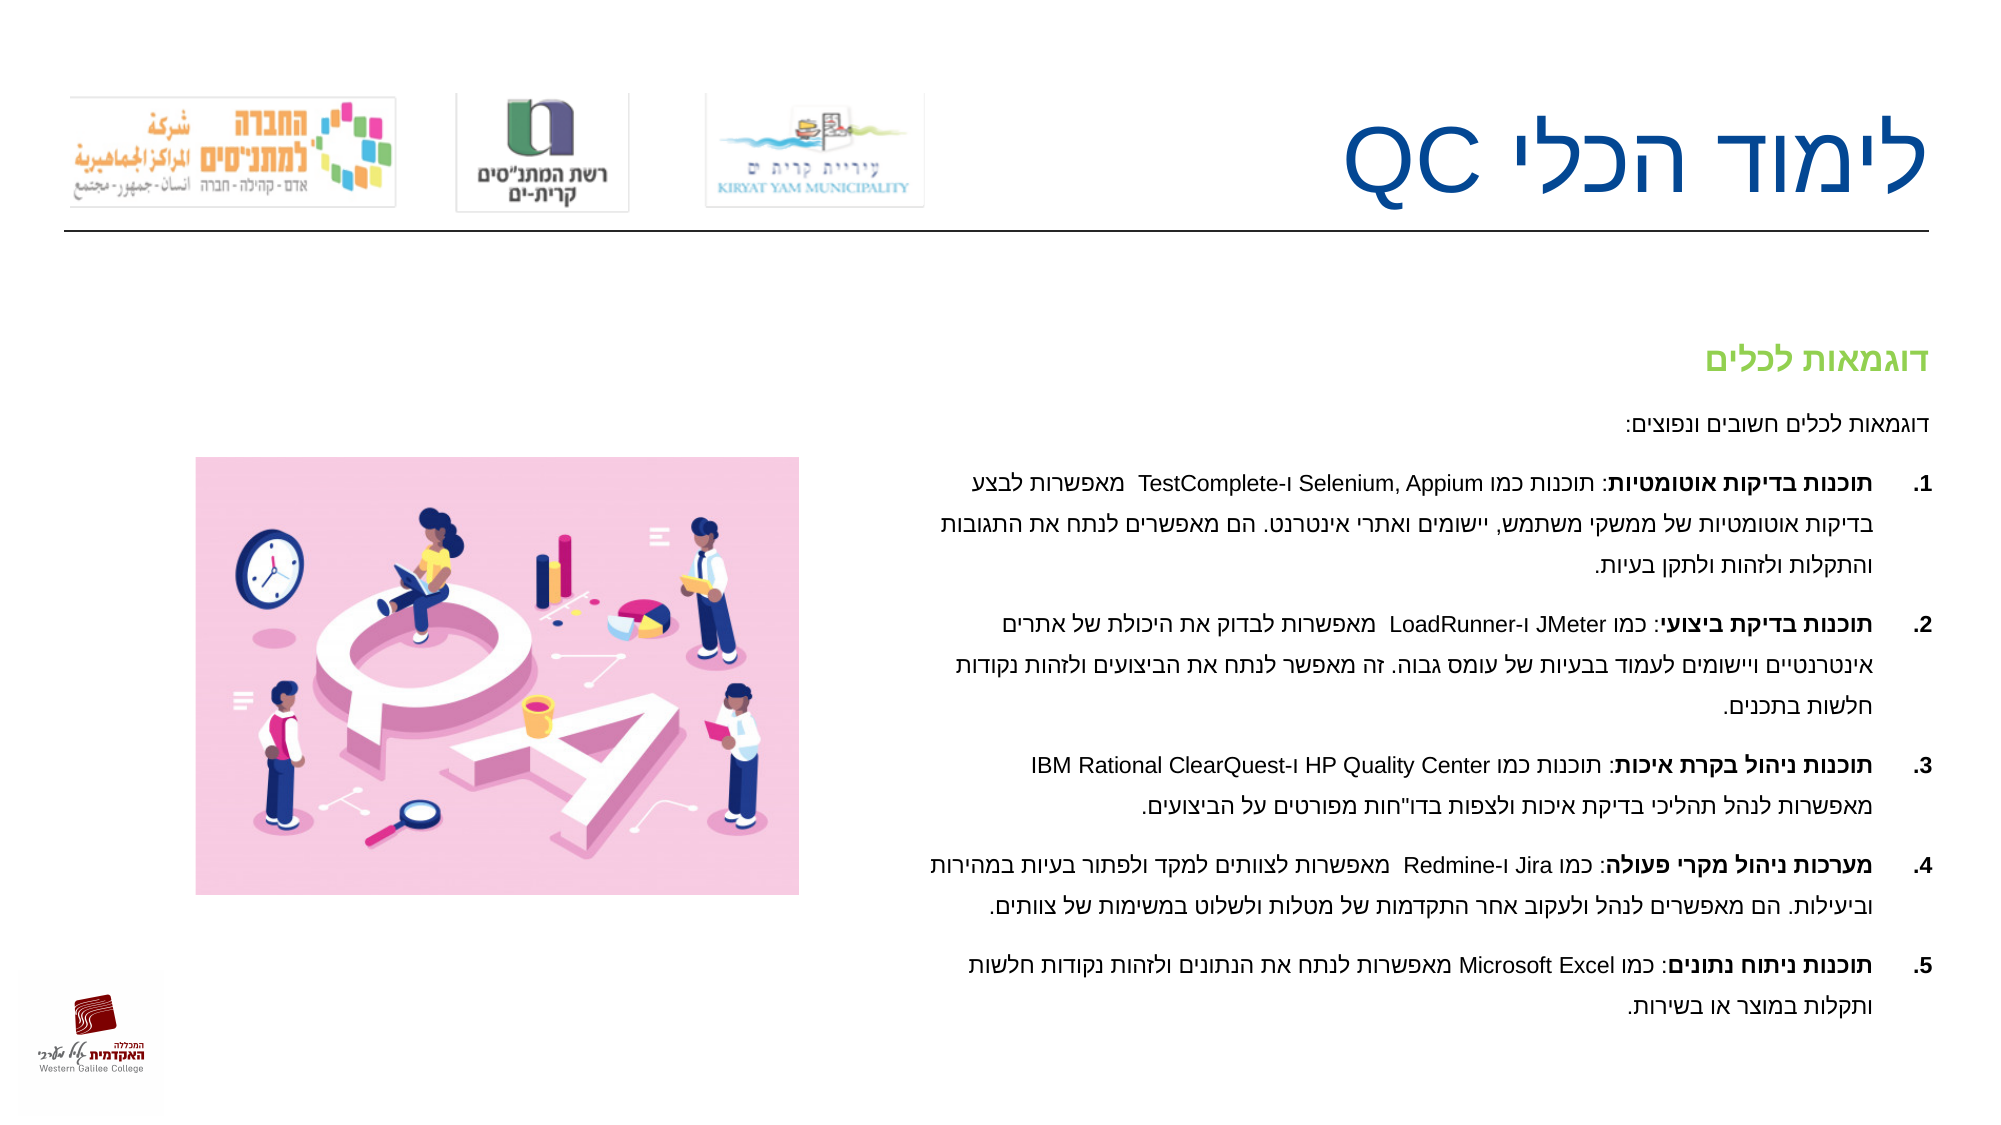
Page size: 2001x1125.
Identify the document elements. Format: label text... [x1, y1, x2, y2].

text_box דוגמאות לכלים דוגמאות לכלים חשובים ונפוצים: תוכנות בדיקות אוטומטיות: תוכנות כמו Selenium, Appium ו-TestComplete מאפשרות לבצע בדיקות אוטומטיות של ממשקי משתמש, יישומים ואתרי אינטרנט. הם מאפשרים לנתח את התגובות והתקלות ולזהות ולתקן בעיות. תוכנות בדיקת ביצועי: כמו JMeter ו-LoadRunner מאפשרות לבדוק את היכולת של אתרים אינטרנטיים ויישומים לעמוד בבעיות של עומס גבוה. זה מאפשר לנתח את הביצועים ולזהות נקודות חלשות בתכנים. תוכנות ניהול בקרת איכות: תוכנות כמו HP Quality Center ו-IBM Rational ClearQuest מאפשרות לנהל תהליכי בדיקת איכות ולצפות בדו"חות מפורטים על הביצועים. מערכות ניהול מקרי פעולה: כמו Jira ו-Redmine מאפשרות לצוותים למקד ולפתור בעיות במהירות וביעילות. הם מאפשרים לנהל ולעקוב אחר התקדמות של מטלות ולשלוט במשימות של צוותים. תוכנות ניתוח נתונים: כמו Microsoft Excel מאפשרות לנתח את הנתונים ולזהות נקודות חלשות ותקלות במוצר או בשירות. [924, 309, 1930, 1043]
picture [70, 93, 925, 213]
picture [18, 970, 164, 1116]
title לימוד הכלי QC [64, 55, 1930, 221]
picture [195, 457, 799, 895]
